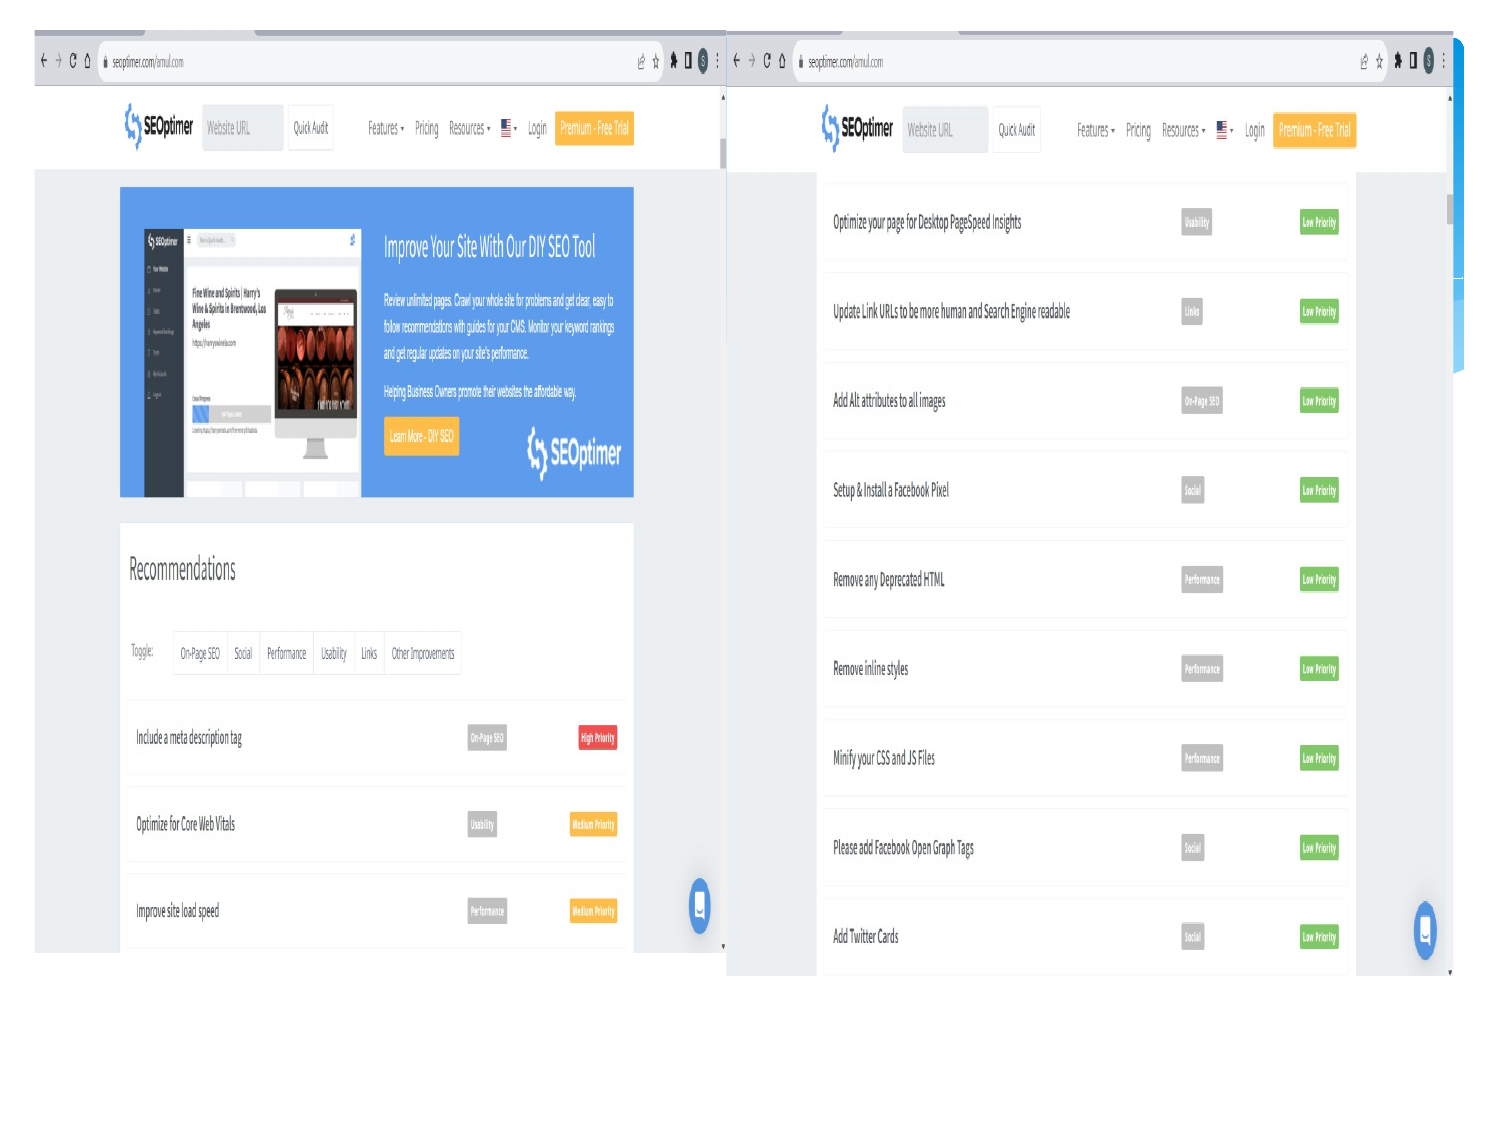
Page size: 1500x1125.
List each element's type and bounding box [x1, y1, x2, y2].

list [34, 30, 725, 953]
picture [726, 30, 1454, 977]
